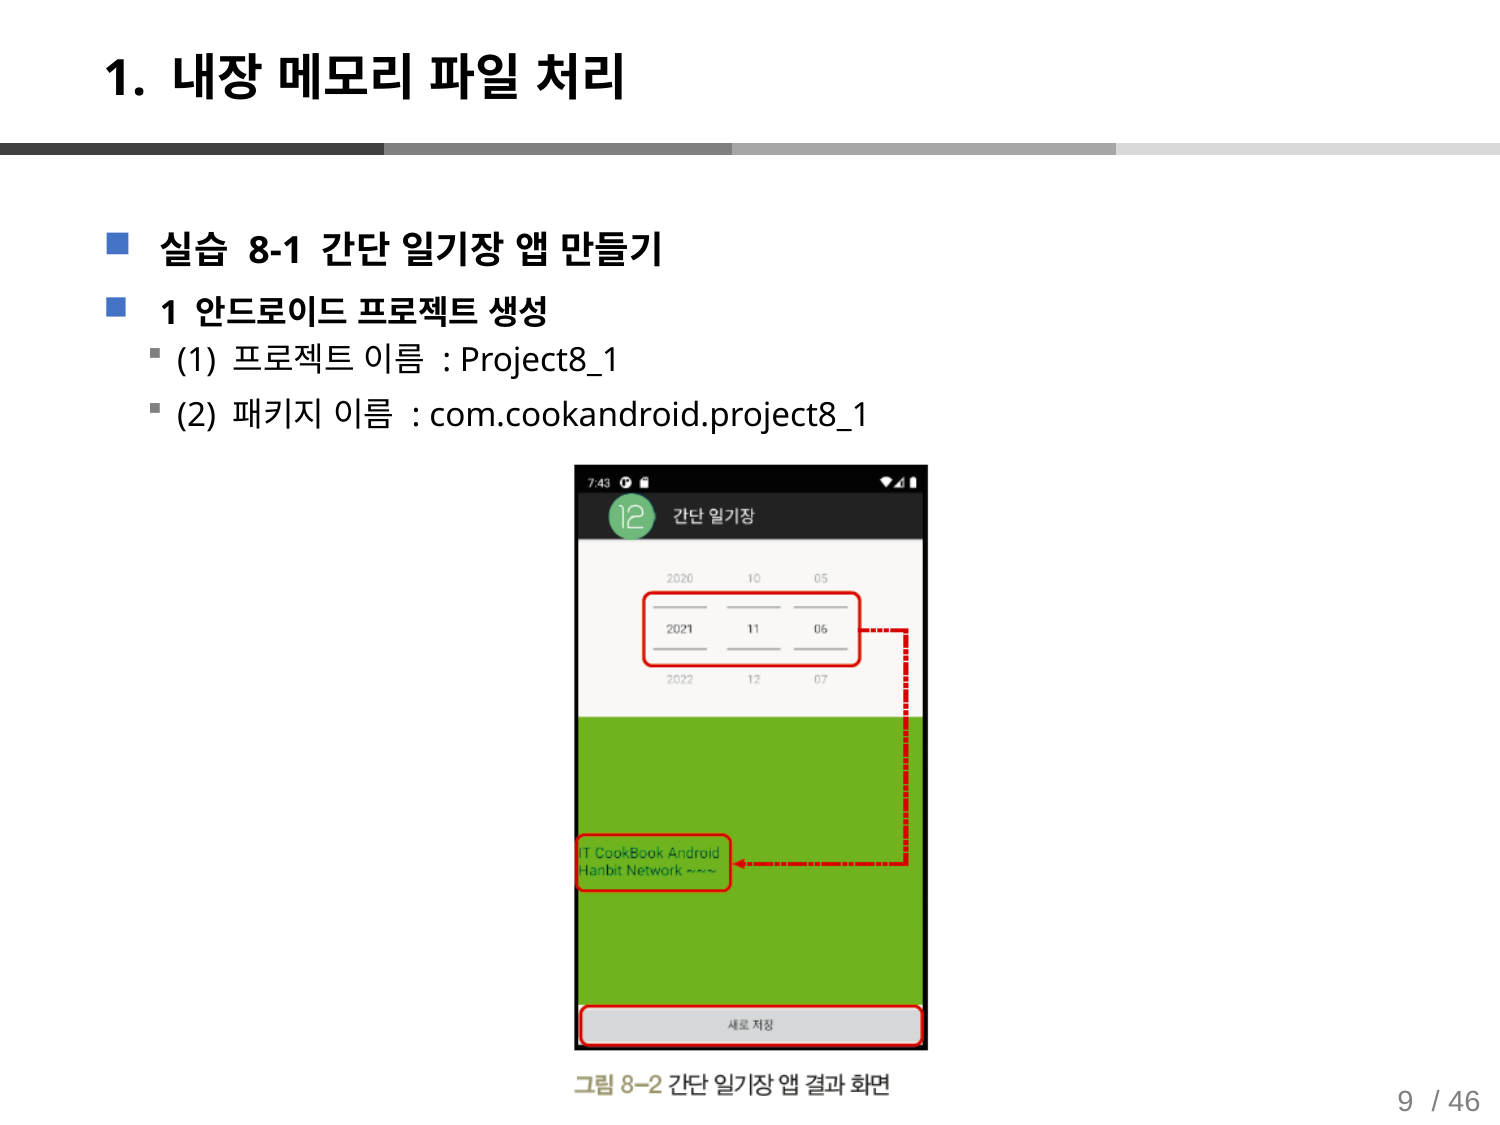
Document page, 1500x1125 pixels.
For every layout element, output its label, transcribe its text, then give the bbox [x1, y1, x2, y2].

title 1. 내장 메모리 파일 처리 [88, 30, 1211, 121]
picture [568, 461, 932, 1105]
list 실습 8-1 간단 일기장 앱 만들기 1 안드로이드 프로젝트 생성 (1) 프로젝트 이름 : Project8_1 (2) 패키지 이름 : com.cookandroid.project8_1 [88, 196, 1436, 1083]
